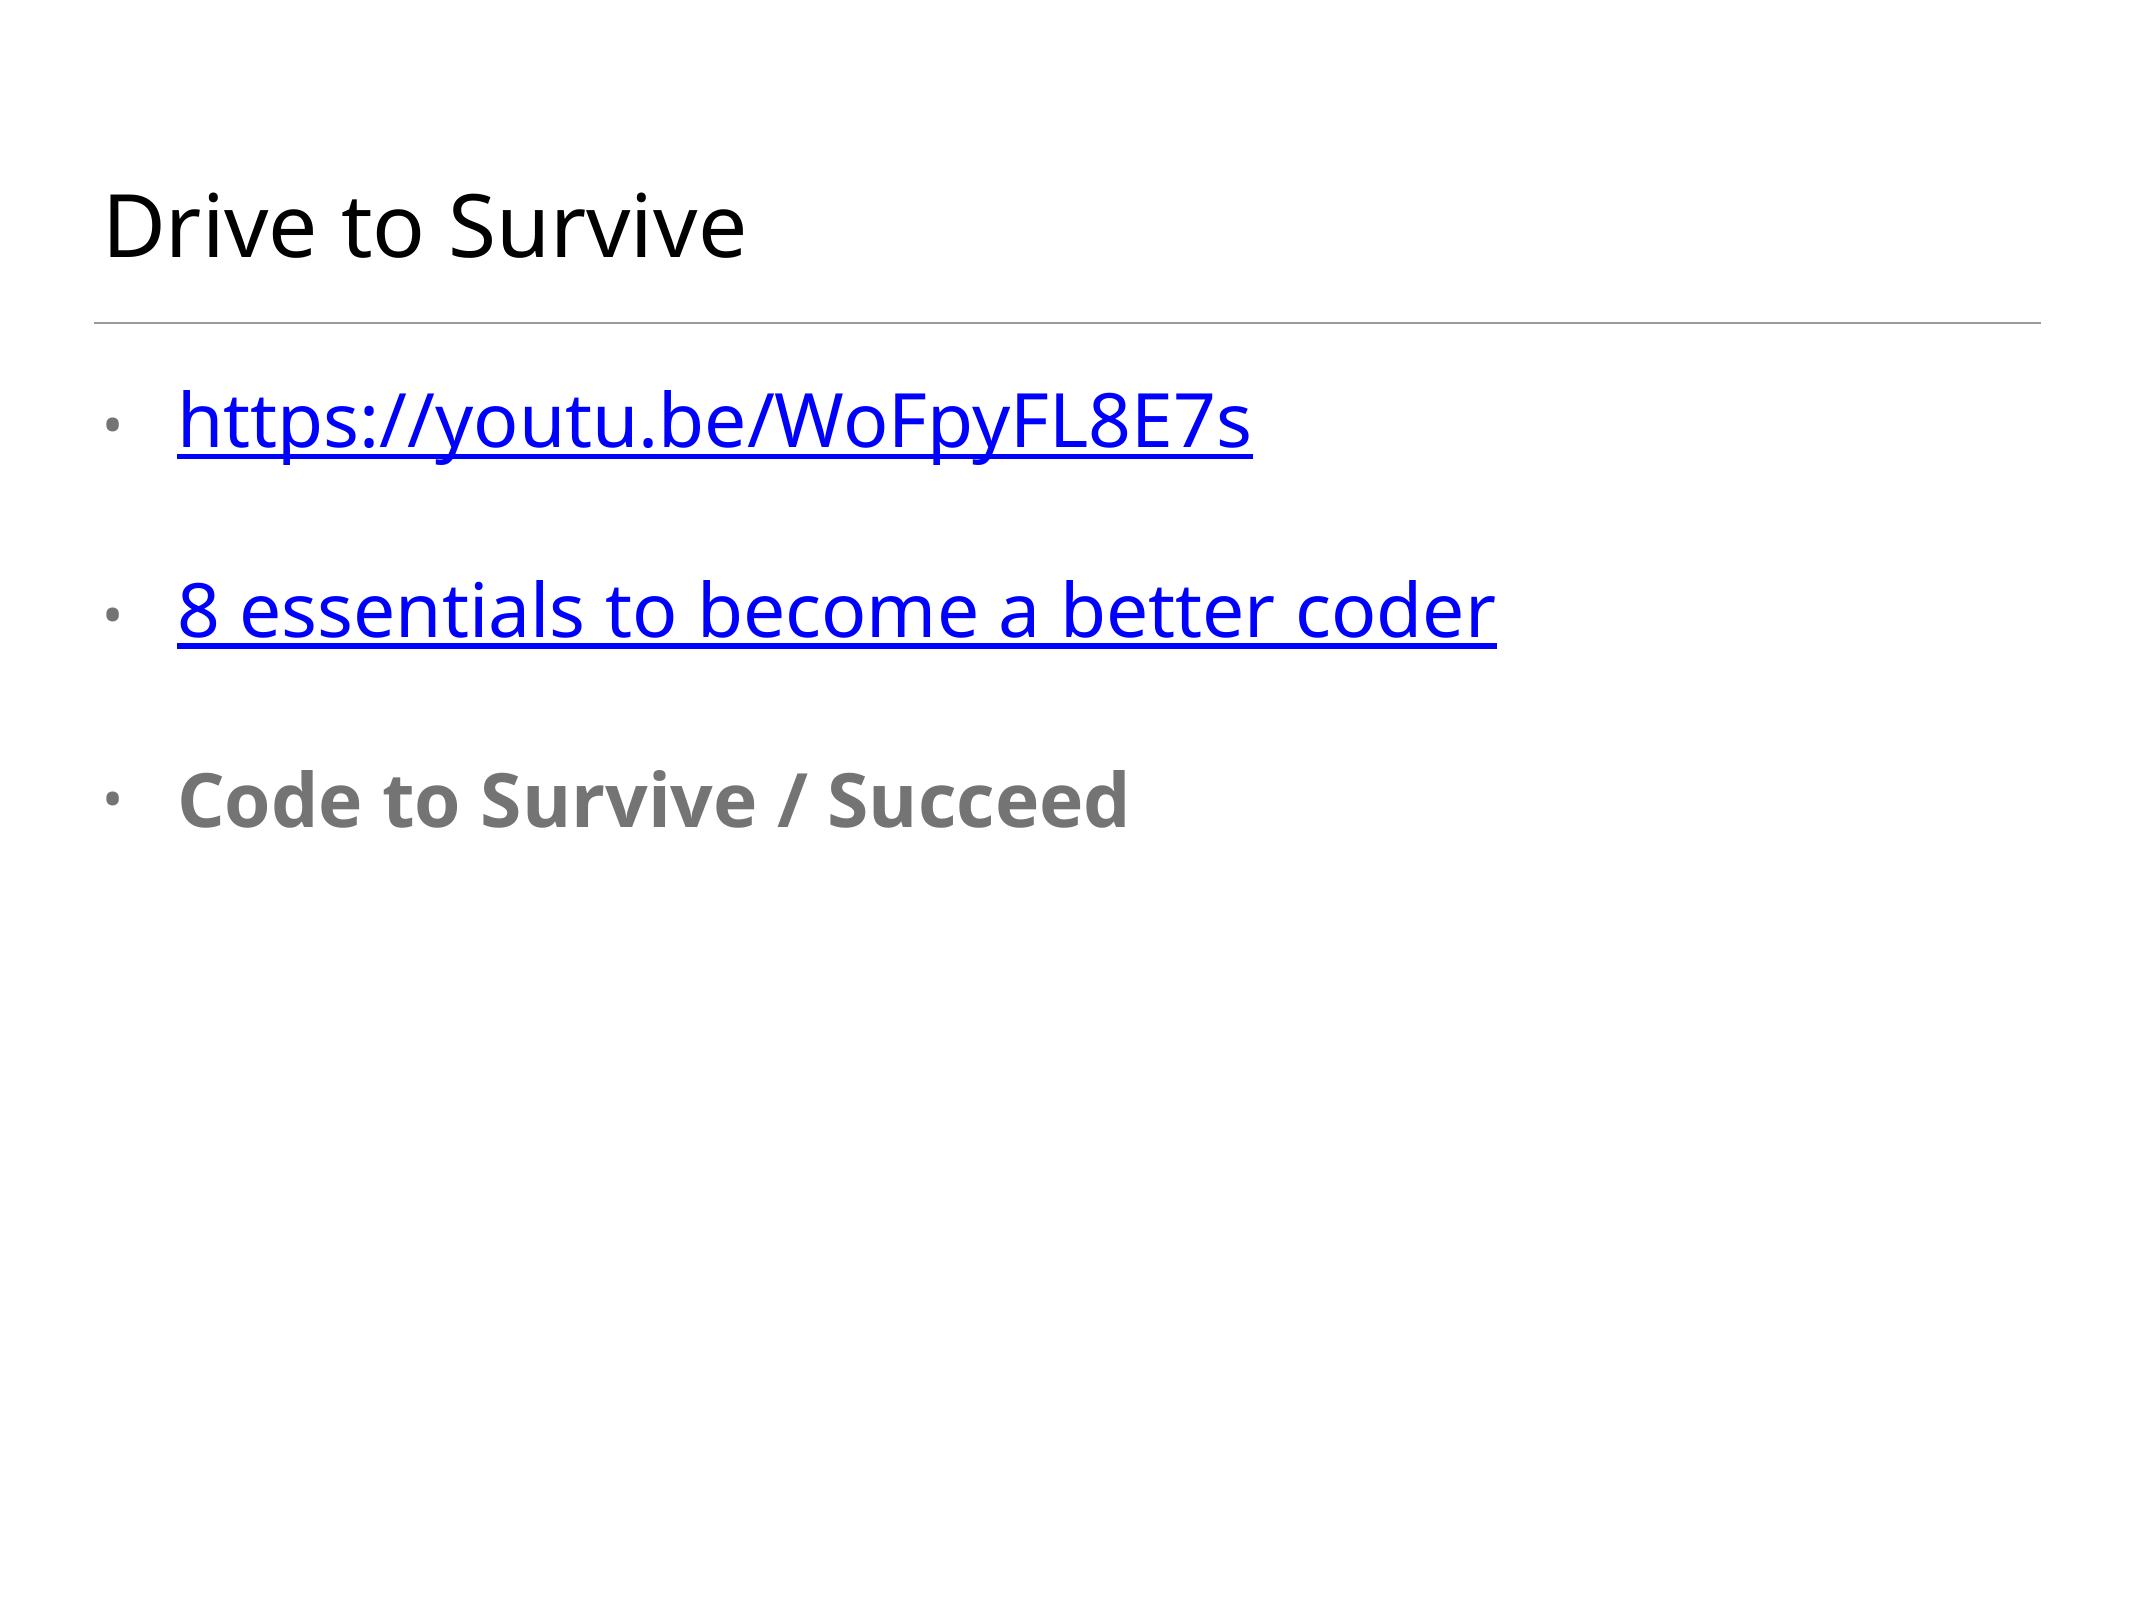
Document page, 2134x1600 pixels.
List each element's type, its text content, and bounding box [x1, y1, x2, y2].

title Drive to Survive [93, 53, 2041, 284]
list https://youtu.be/WoFpyFL8E7s 8 essentials to become a better coder Code to Survive / Succeed [93, 364, 2041, 1459]
